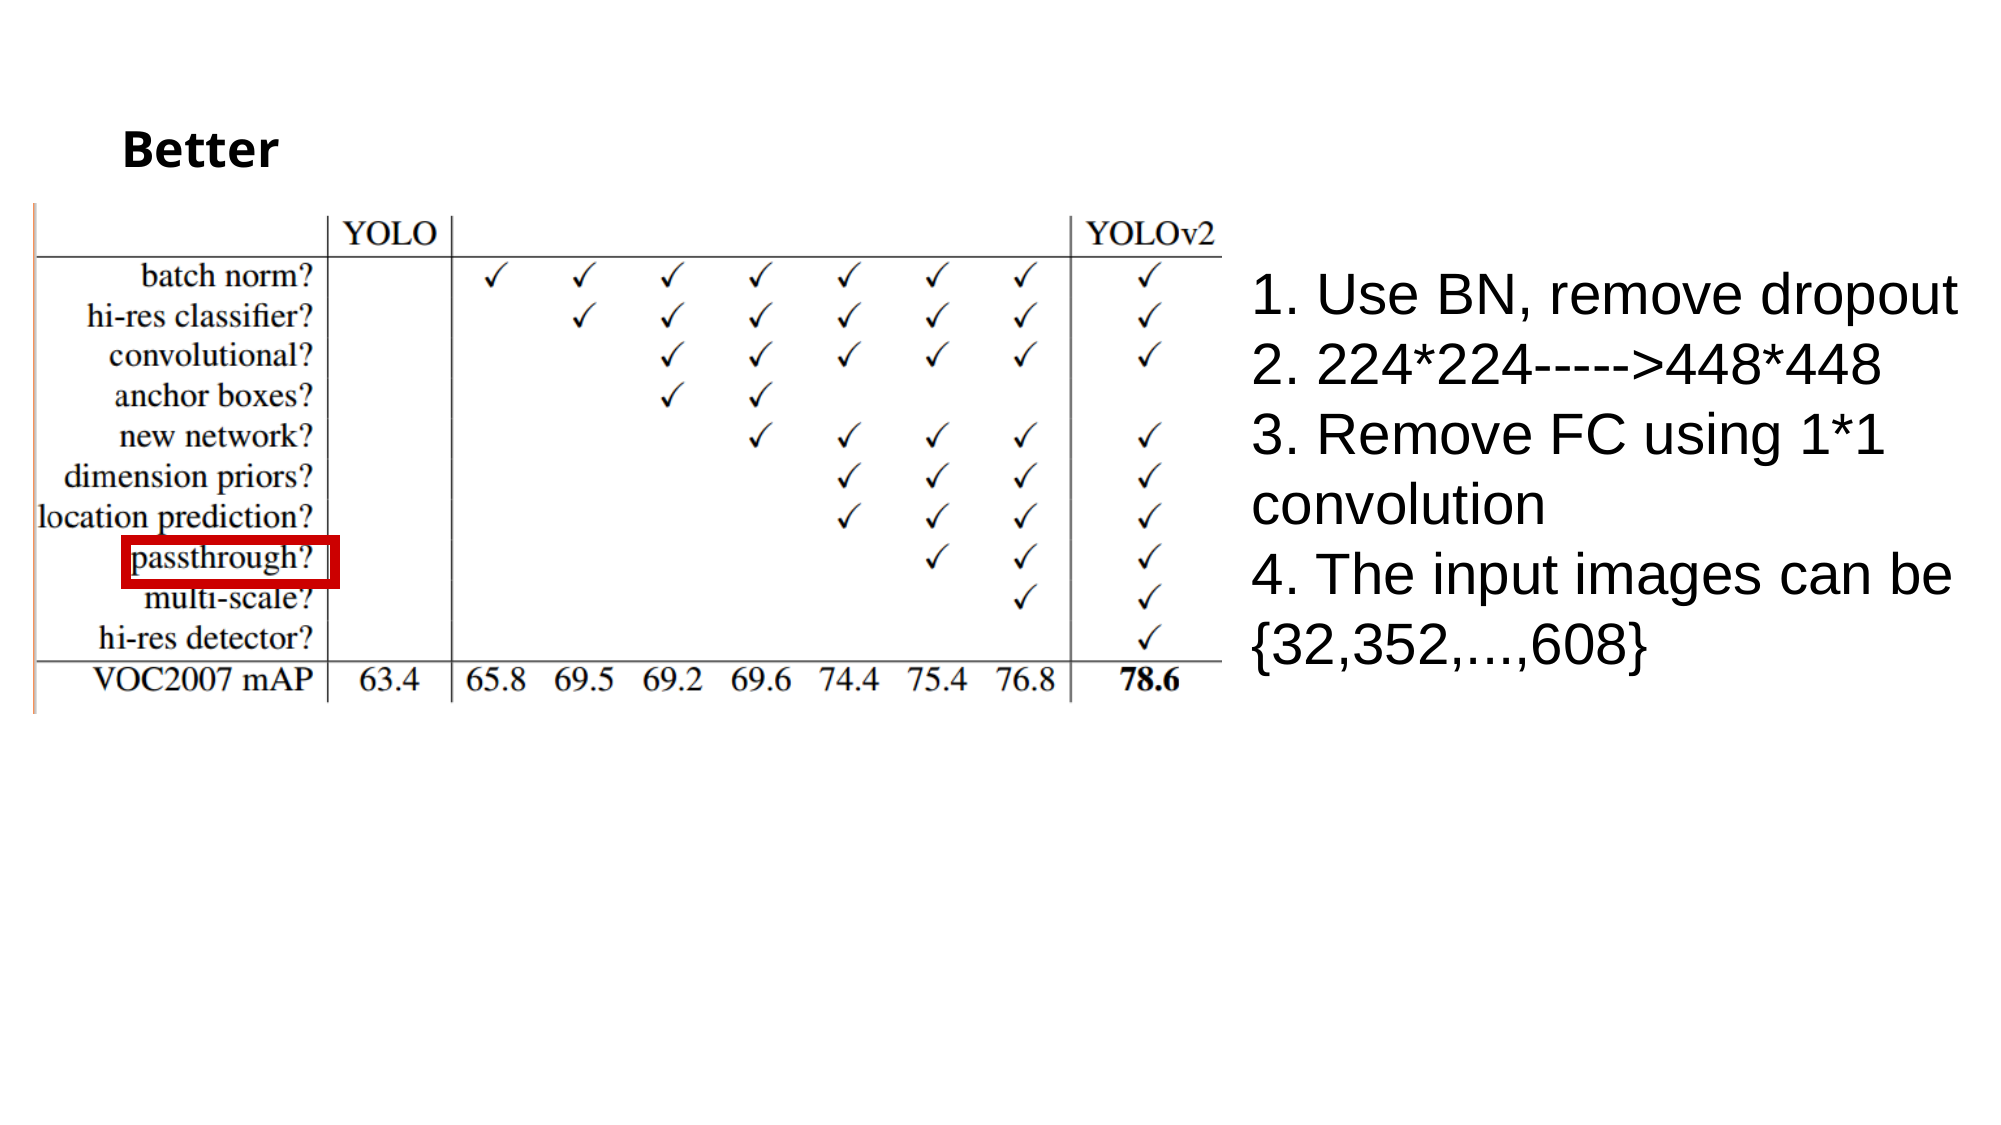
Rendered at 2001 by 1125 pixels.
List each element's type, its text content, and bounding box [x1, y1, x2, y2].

text_box 1. Use BN, remove dropout 2. 224*224----->448*448 3. Remove FC using 1*1 convolution 4. The input images can be {32,352,...,608} [1236, 248, 2000, 684]
title Better [106, 42, 1832, 260]
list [33, 203, 1222, 714]
